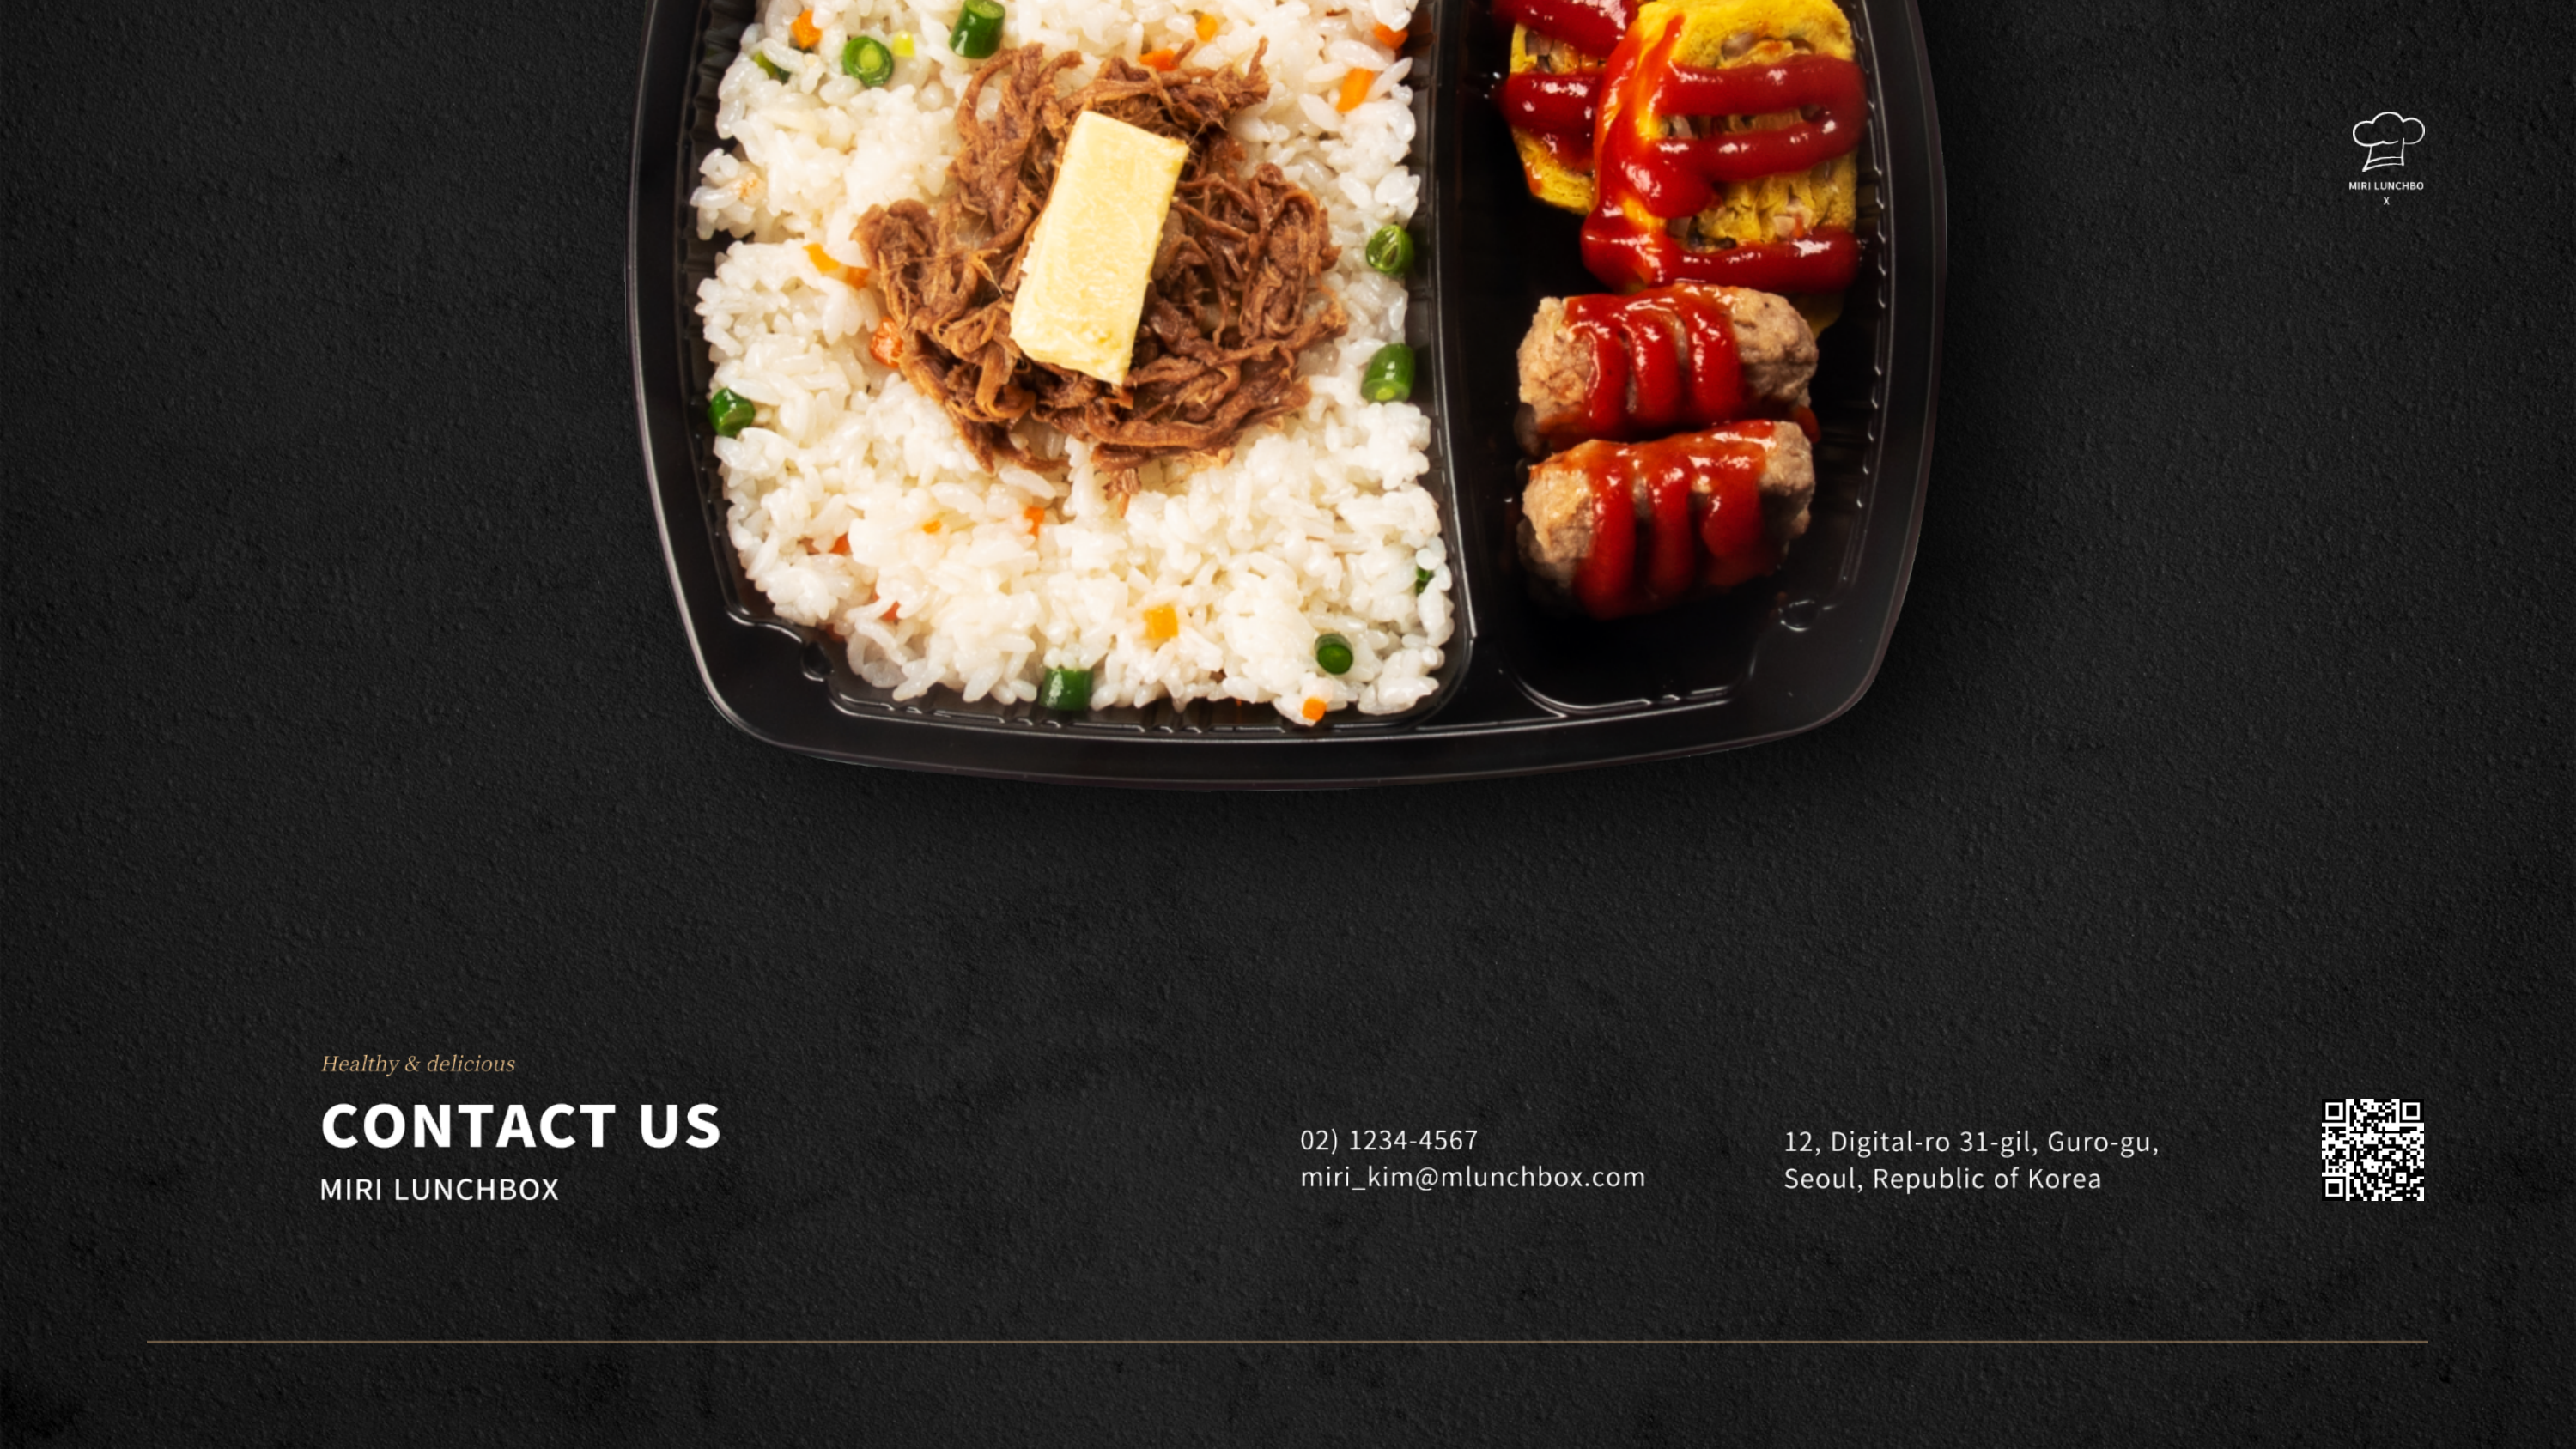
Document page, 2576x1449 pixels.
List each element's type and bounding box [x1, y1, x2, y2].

picture [1292, 1105, 1679, 1223]
picture [1776, 1103, 2184, 1229]
text_box [623, 0, 1947, 790]
text_box [2345, 112, 2427, 191]
picture [2322, 1099, 2424, 1201]
text_box [0, 0, 2576, 1449]
picture [301, 1036, 774, 1237]
text_box [147, 1338, 2428, 1346]
